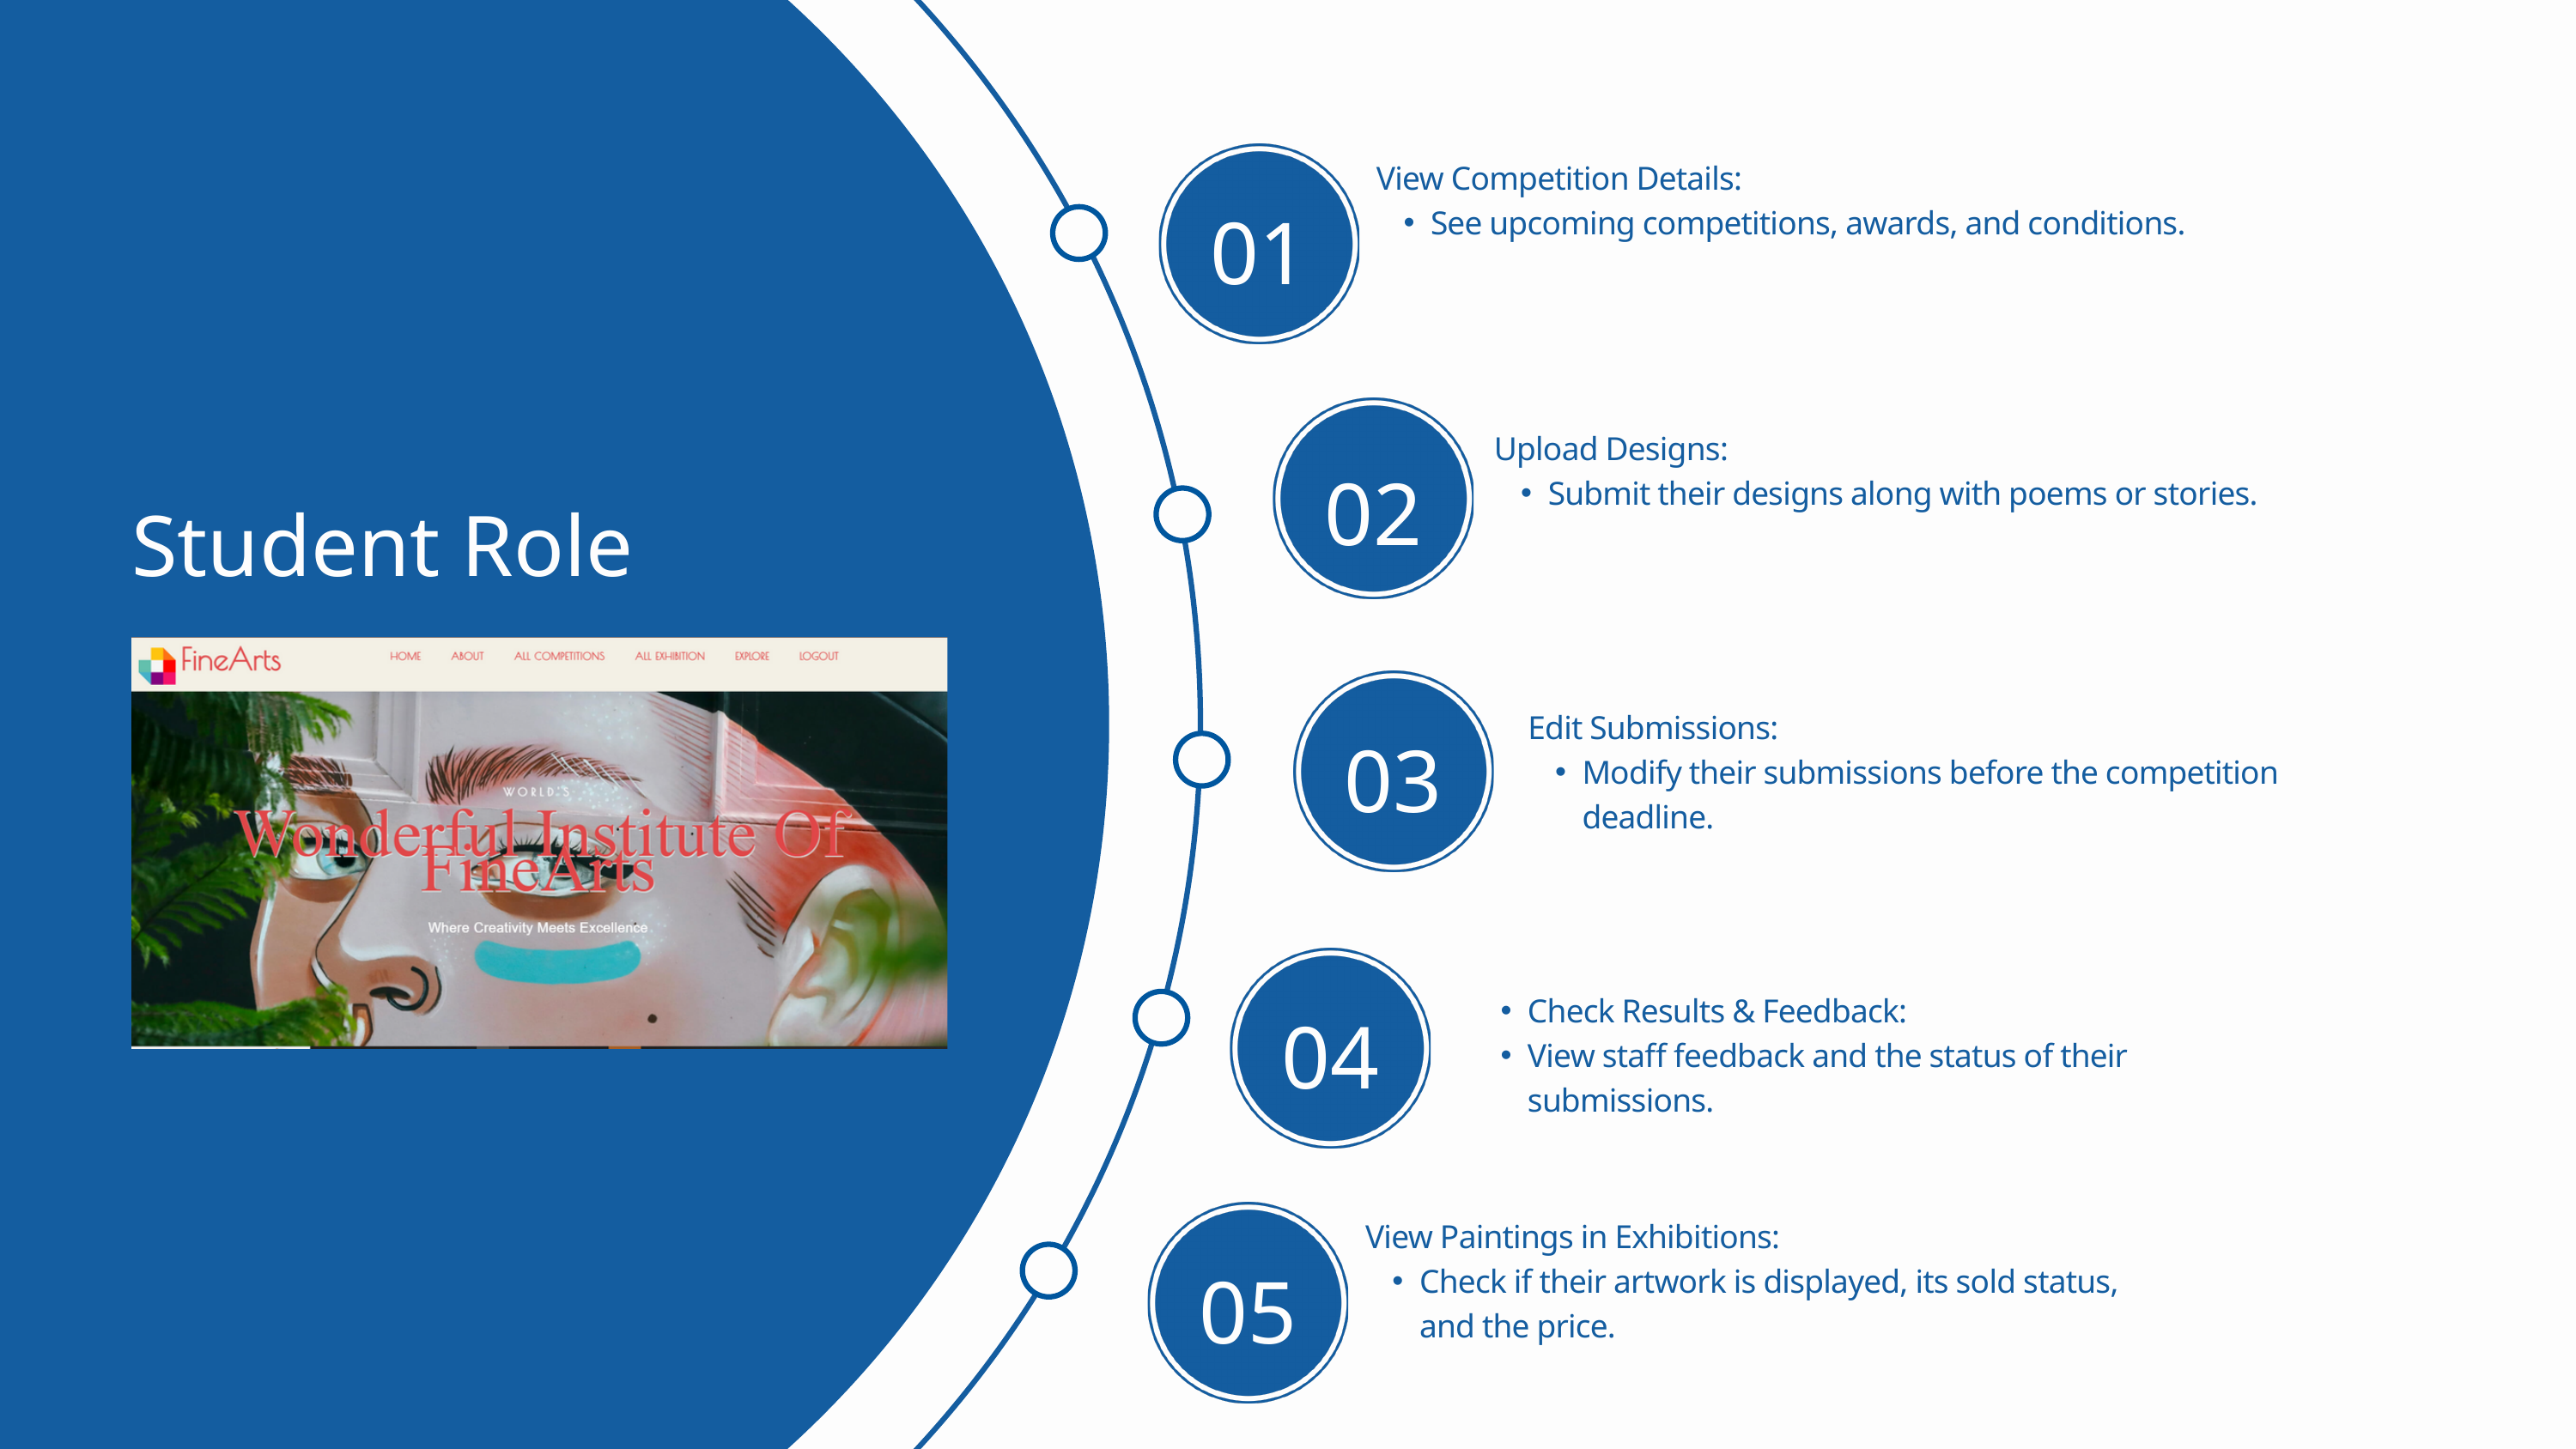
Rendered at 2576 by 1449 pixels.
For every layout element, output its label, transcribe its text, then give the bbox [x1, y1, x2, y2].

text_box 04 [1250, 986, 1411, 1106]
text_box [1207, 1202, 1349, 1404]
text_box Upload Designs: Submit their designs along with poems or stories. [1493, 421, 2306, 556]
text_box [1156, 488, 1209, 542]
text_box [1175, 733, 1229, 786]
text_box Check Results & Feedback: View staff feedback and the status of their submissions. [1473, 985, 2287, 1163]
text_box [1052, 206, 1106, 260]
text_box 05 [1207, 1240, 1328, 1361]
text_box Edit Submissions: Modify their submissions before the competition deadline. [1528, 700, 2341, 880]
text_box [1134, 991, 1188, 1045]
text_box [1116, 0, 1201, 1449]
text_box [1273, 397, 1474, 599]
text_box [1293, 670, 1494, 872]
text_box [1207, 143, 1360, 344]
text_box 01 [1207, 182, 1340, 302]
text_box 02 [1293, 443, 1454, 563]
text_box View Paintings in Exhibitions: Check if their artwork is displayed, its sold status, and the price. [1364, 1210, 2178, 1389]
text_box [1022, 1244, 1076, 1298]
text_box View Competition Details: See upcoming competitions, awards, and conditions. [1376, 151, 2190, 286]
text_box 03 [1313, 709, 1473, 830]
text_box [0, 0, 1109, 1449]
text_box [1230, 948, 1431, 1149]
